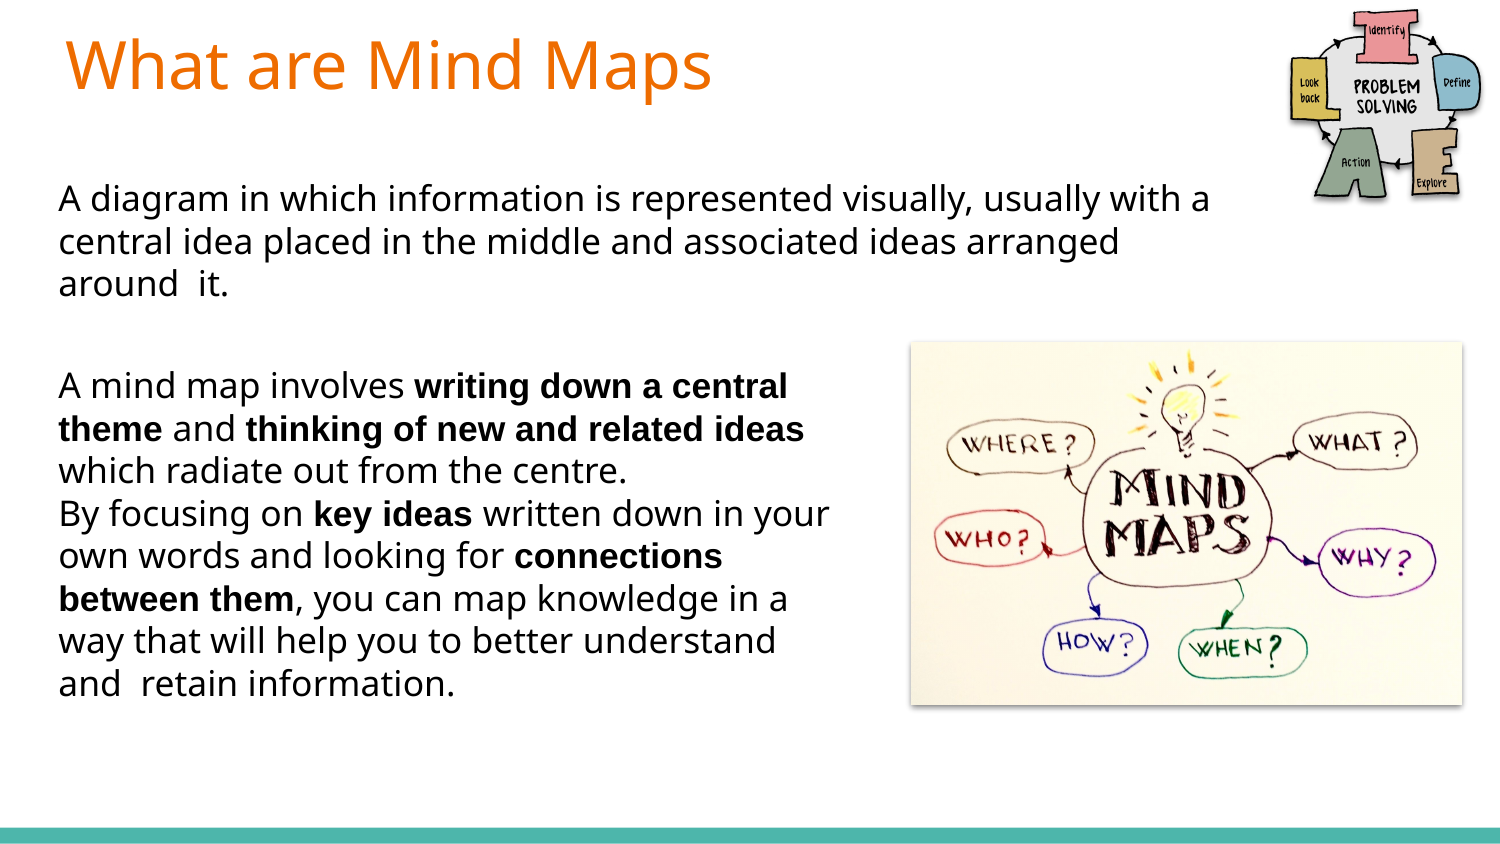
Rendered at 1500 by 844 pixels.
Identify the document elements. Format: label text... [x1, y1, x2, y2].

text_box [902, 335, 1471, 718]
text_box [1281, 2, 1490, 211]
title What are Mind Maps [63, 19, 912, 164]
text_box A diagram in which information is represented visually, usually with a central idea placed in the middle and associated ideas arranged around it. A mind map involves writing down a central theme and thinking of new and related ideas which radiate out from the centre. By focusing on key ideas written down in your own words and looking for connections between them, you can map knowledge in a way that will help you to better understand and retain information. [56, 174, 1238, 704]
